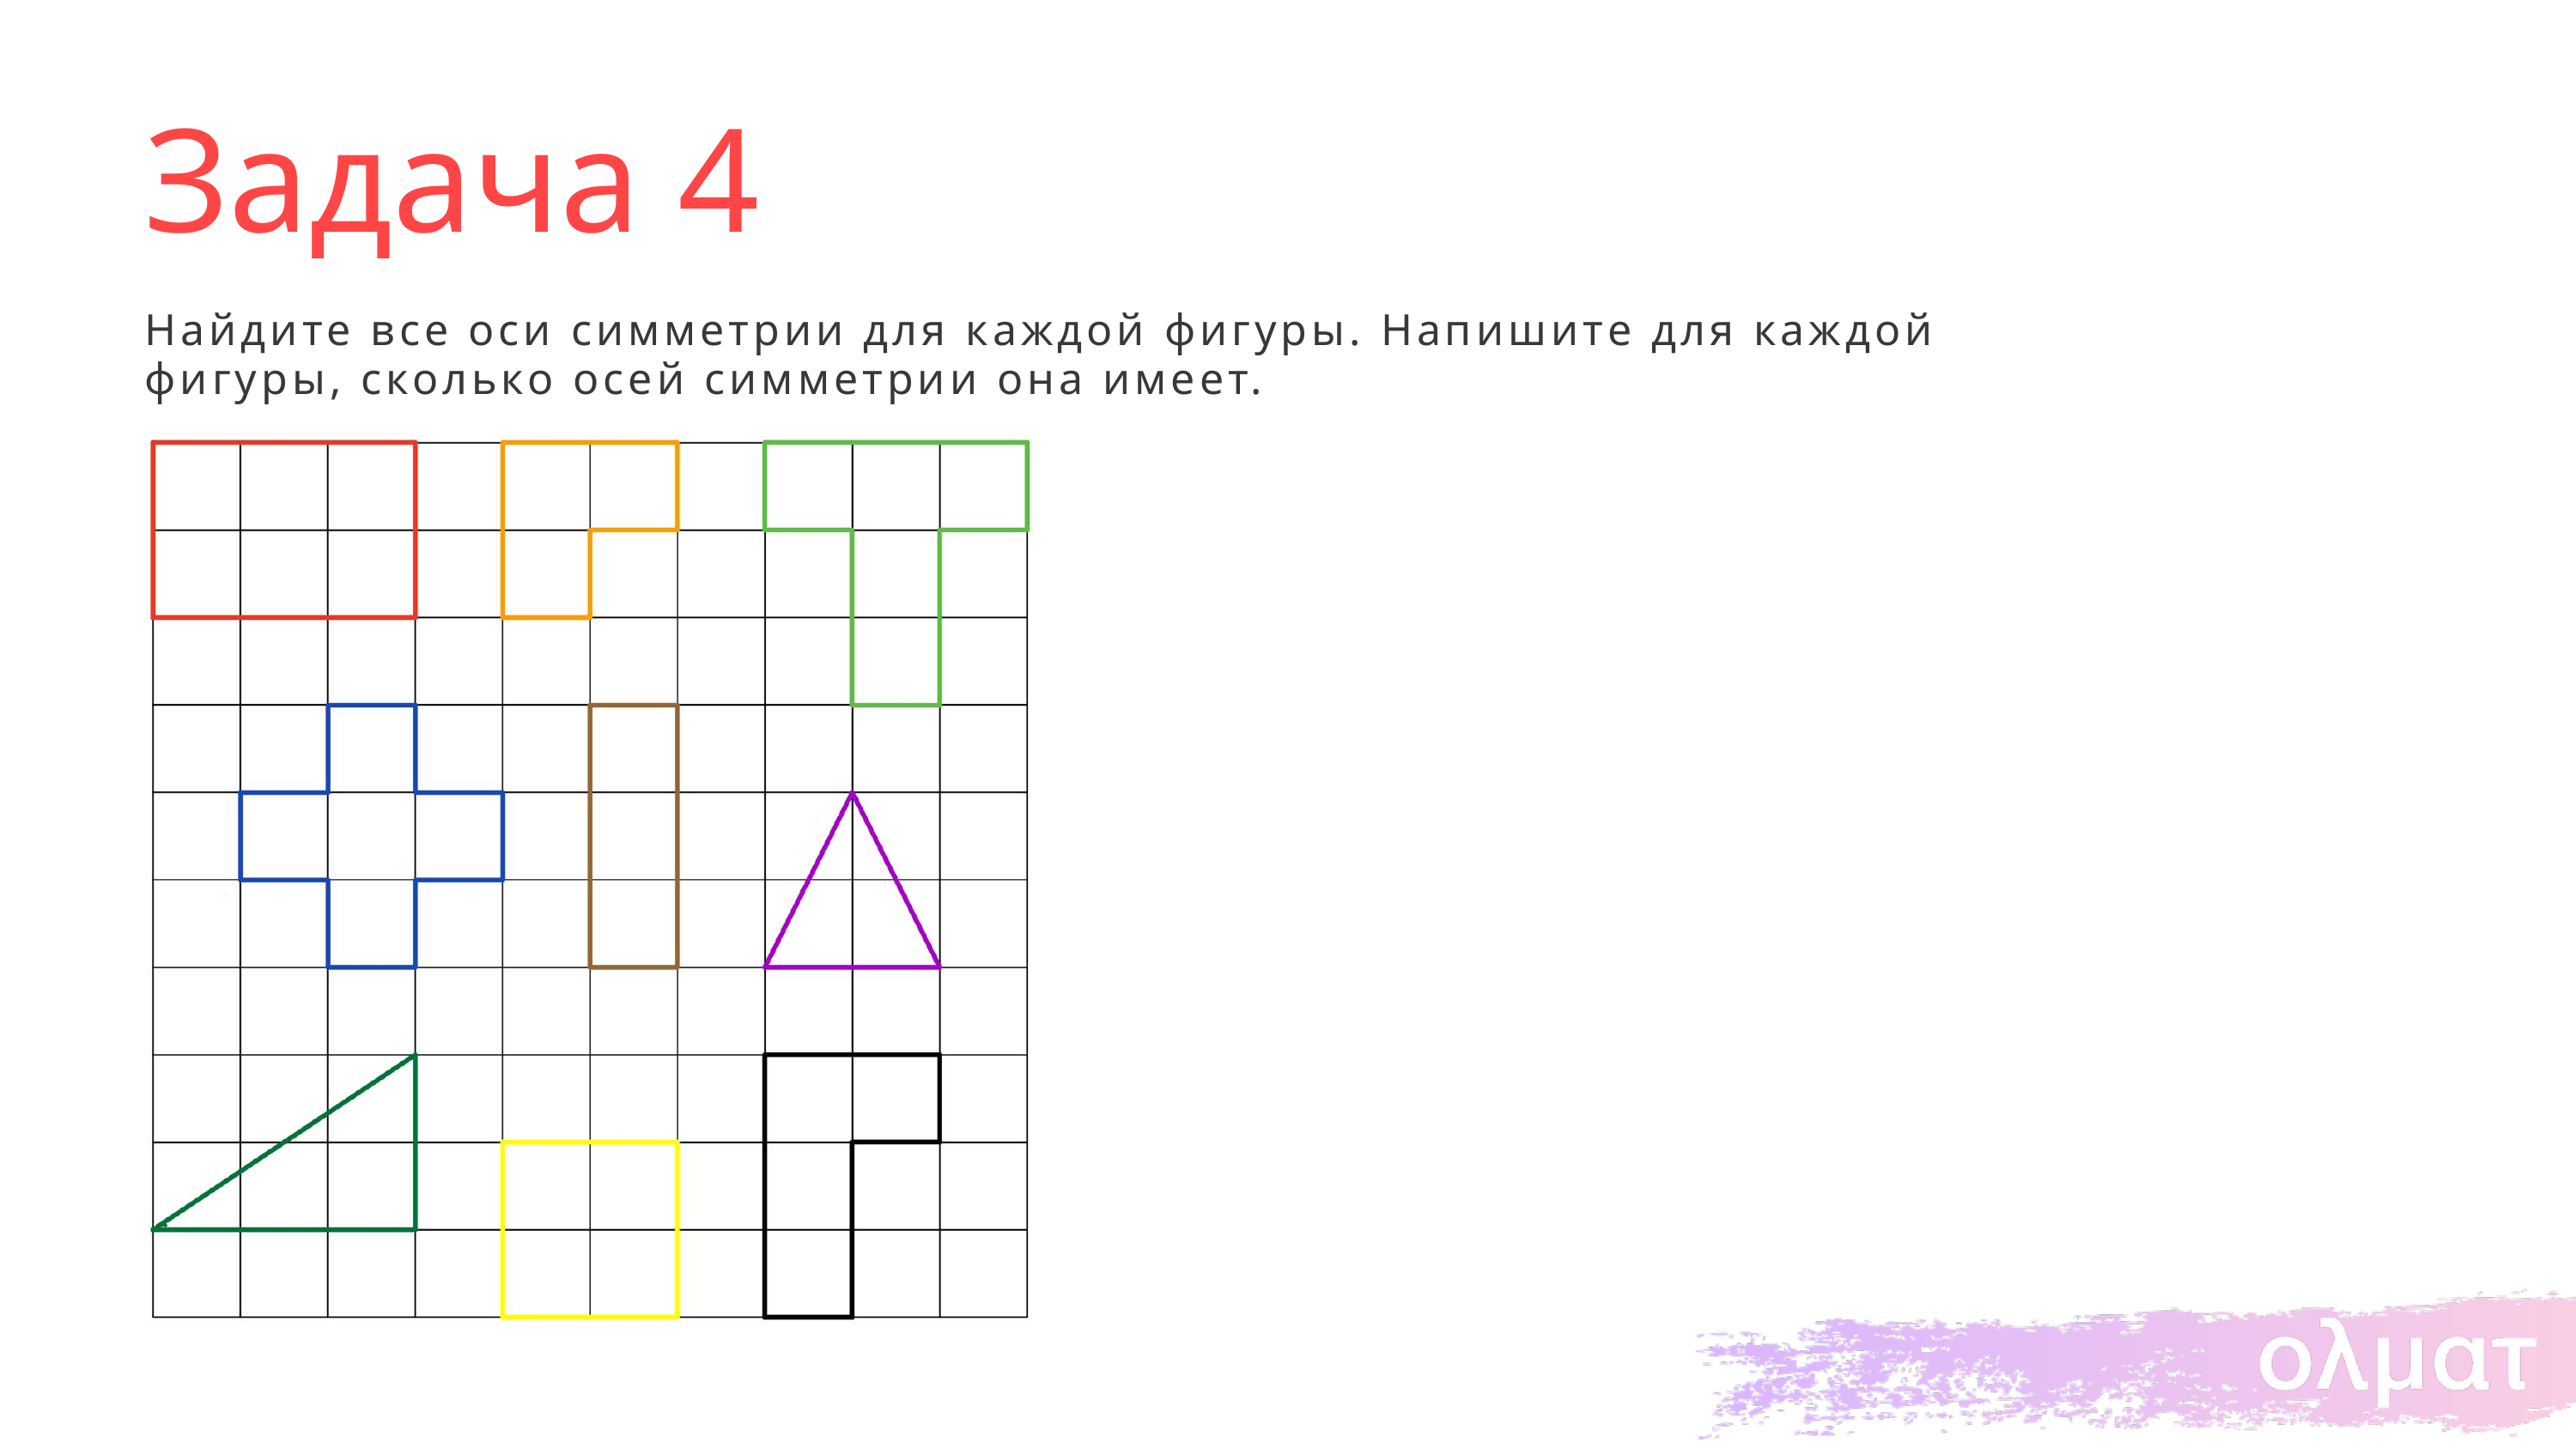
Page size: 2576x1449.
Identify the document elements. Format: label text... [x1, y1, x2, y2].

text_box Найдите все оси симметрии для каждой фигуры. Напишите для каждой фигуры, сколько осей симметрии она имеет. [144, 304, 2062, 403]
picture [140, 429, 1035, 1364]
text_box Задача 4 [144, 175, 772, 261]
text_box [1690, 1287, 2576, 1440]
